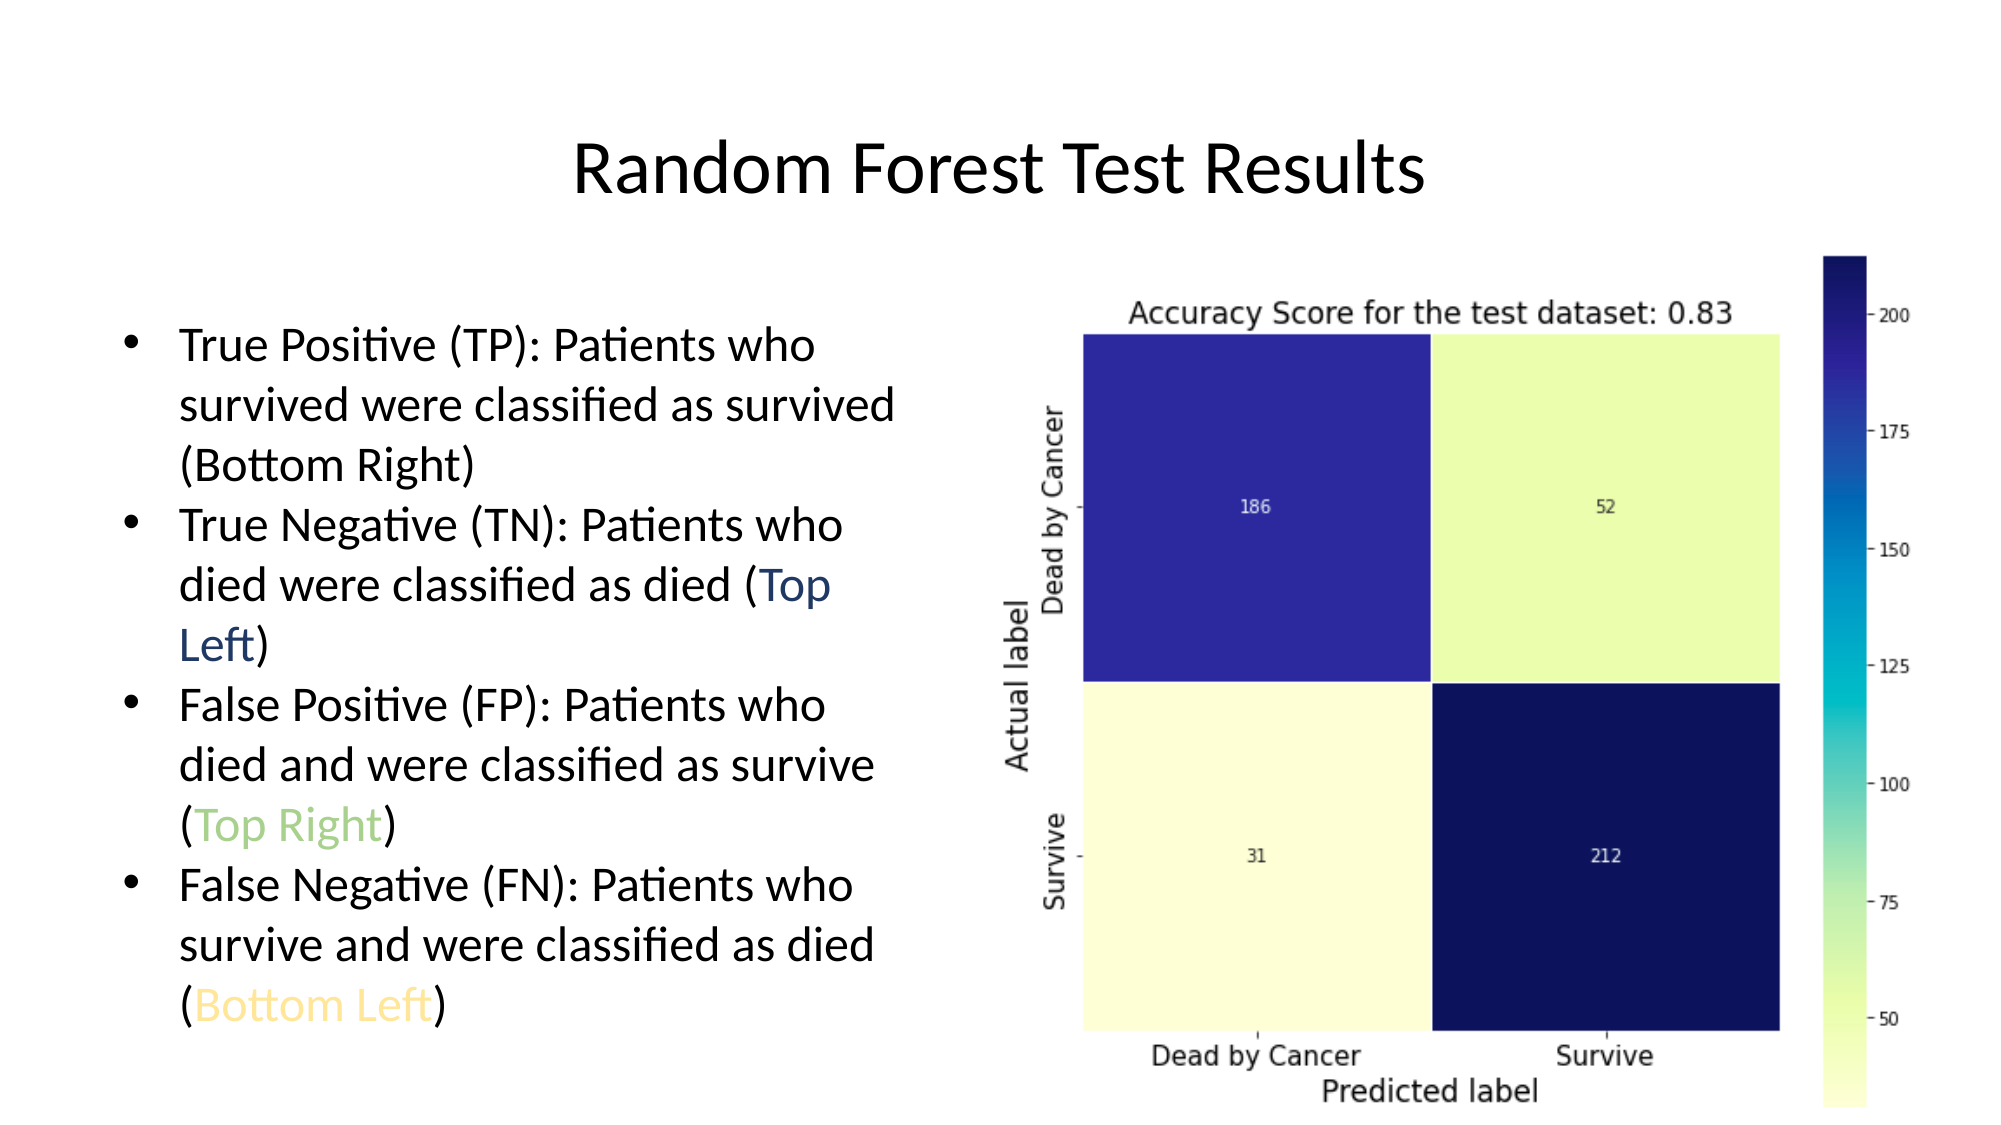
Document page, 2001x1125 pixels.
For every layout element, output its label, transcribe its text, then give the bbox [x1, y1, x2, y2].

text_box True Positive (TP): Patients who survived were classified as survived (Bottom Right) True Negative (TN): Patients who died were classified as died (Top Left) False Positive (FP): Patients who died and were classified as survive (Top Right) False Negative (FN): Patients who survive and were classified as died (Bottom Left) [107, 303, 930, 1125]
title Random Forest Test Results [137, 59, 1863, 278]
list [976, 246, 1933, 1125]
